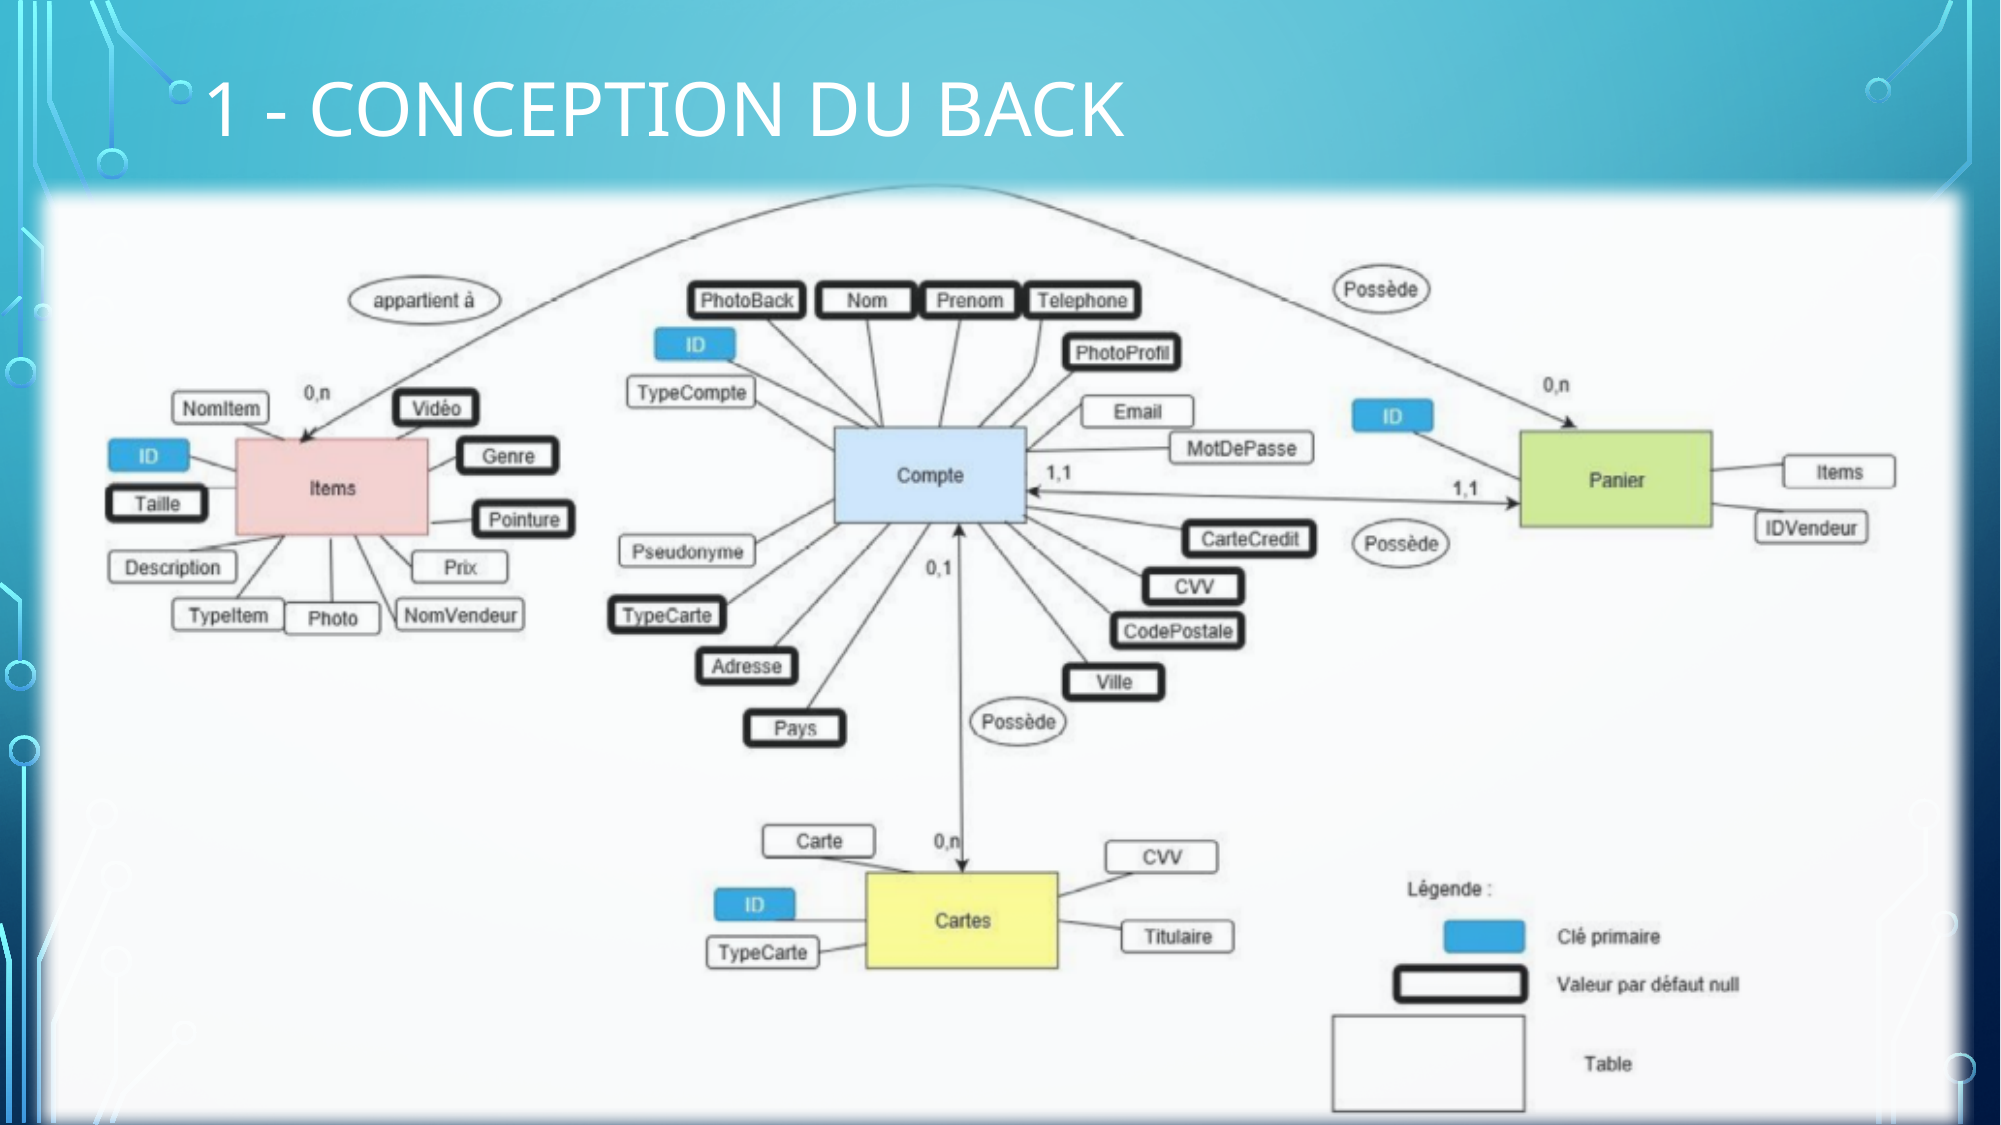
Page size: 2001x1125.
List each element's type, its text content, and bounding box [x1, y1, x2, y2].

title 1 - Conception du Back [187, 36, 1813, 177]
picture [26, 177, 1974, 1125]
